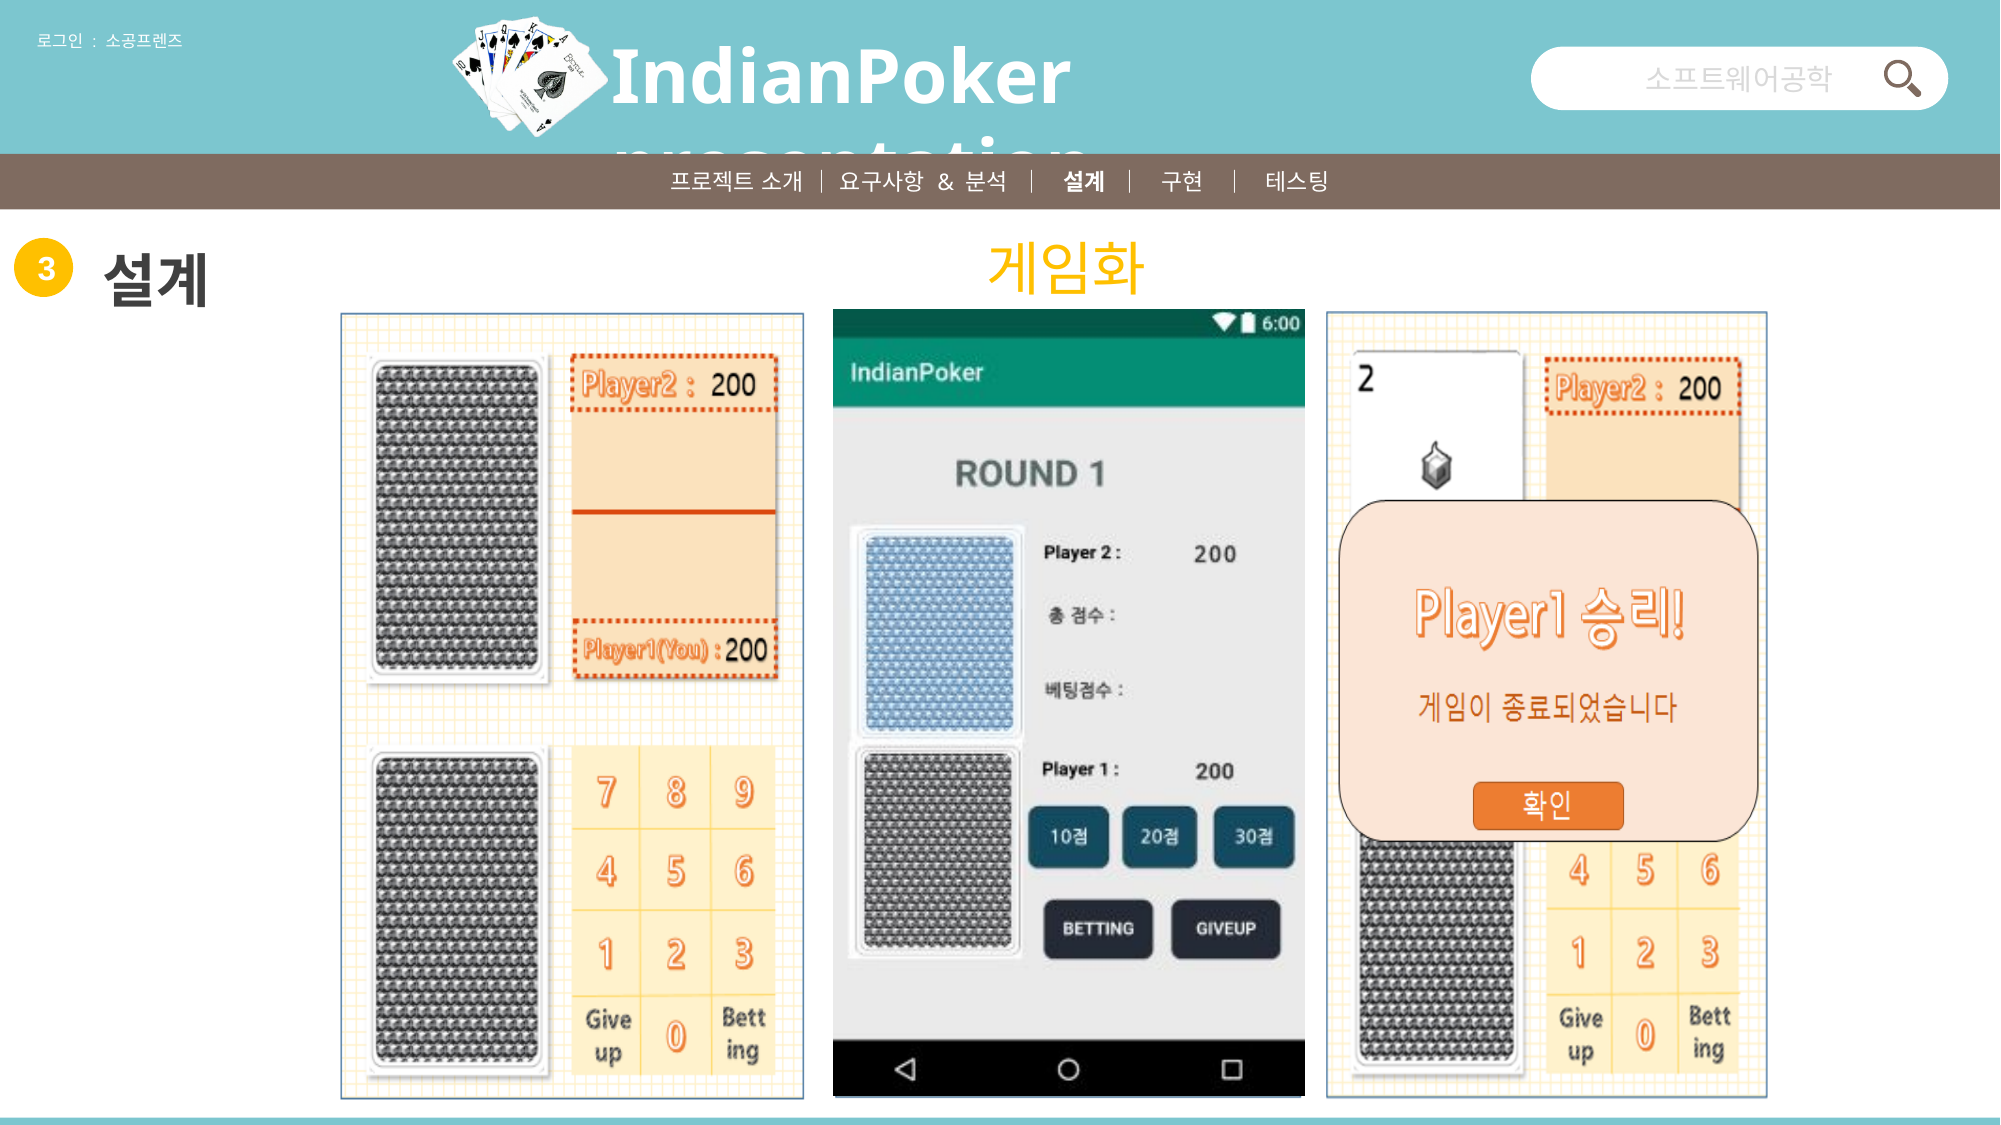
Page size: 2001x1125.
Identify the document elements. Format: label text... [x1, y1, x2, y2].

text_box [0, 0, 2000, 153]
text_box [1884, 59, 1922, 97]
text_box 설계 [88, 211, 496, 322]
text_box [0, 1117, 2000, 1125]
text_box IndianPoker presentation [596, 20, 1404, 153]
text_box IndianPoker presentation [596, 211, 1404, 216]
text_box 3 [13, 236, 75, 299]
text_box 로그인 : 소공프렌즈 [15, 23, 205, 59]
text_box 프로젝트 소개 ｜ 요구사항 & 분석 ｜ 설계 ｜ 구현 ｜ 테스팅 [0, 153, 2000, 211]
picture [448, 14, 611, 139]
picture [338, 310, 811, 1103]
picture [1325, 310, 1770, 1103]
text_box 게임화면 [971, 224, 1167, 309]
text_box 소프트웨어공학 [1529, 45, 1950, 112]
picture [833, 309, 1305, 1103]
